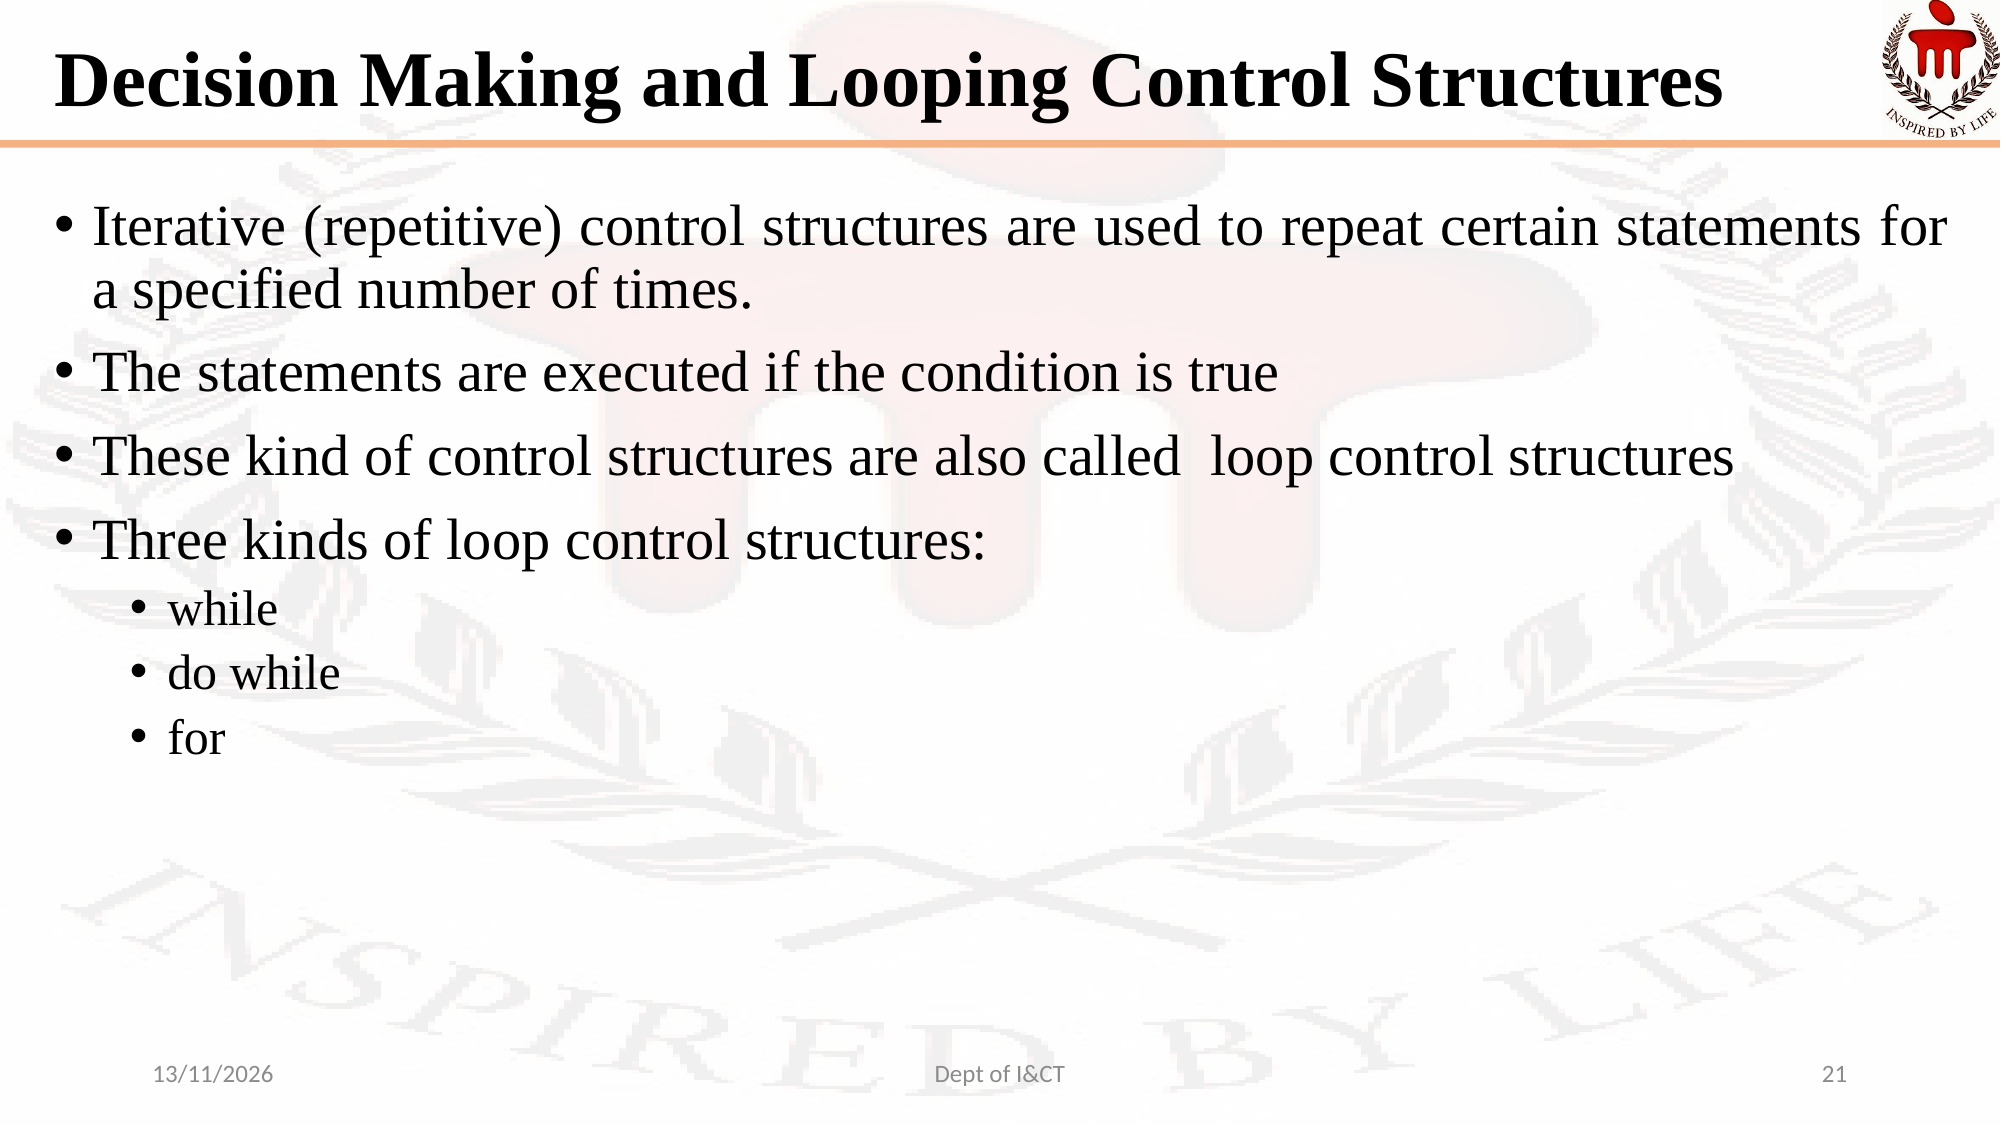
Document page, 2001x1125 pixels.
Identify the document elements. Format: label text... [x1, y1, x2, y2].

title Decision Making and Looping Control Structures [39, 22, 1863, 141]
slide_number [137, 1042, 588, 1103]
list Iterative (repetitive) control structures are used to repeat certain statements for a specified number of times. The statements are executed if the condition is true These kind of control structures are also called loop control structures Three kinds of loop control structures: while do while for [39, 187, 1965, 1029]
picture [1882, 0, 2000, 140]
footer Dept of I&CT [662, 1042, 1338, 1103]
slide_number 21 [1412, 1042, 1863, 1103]
